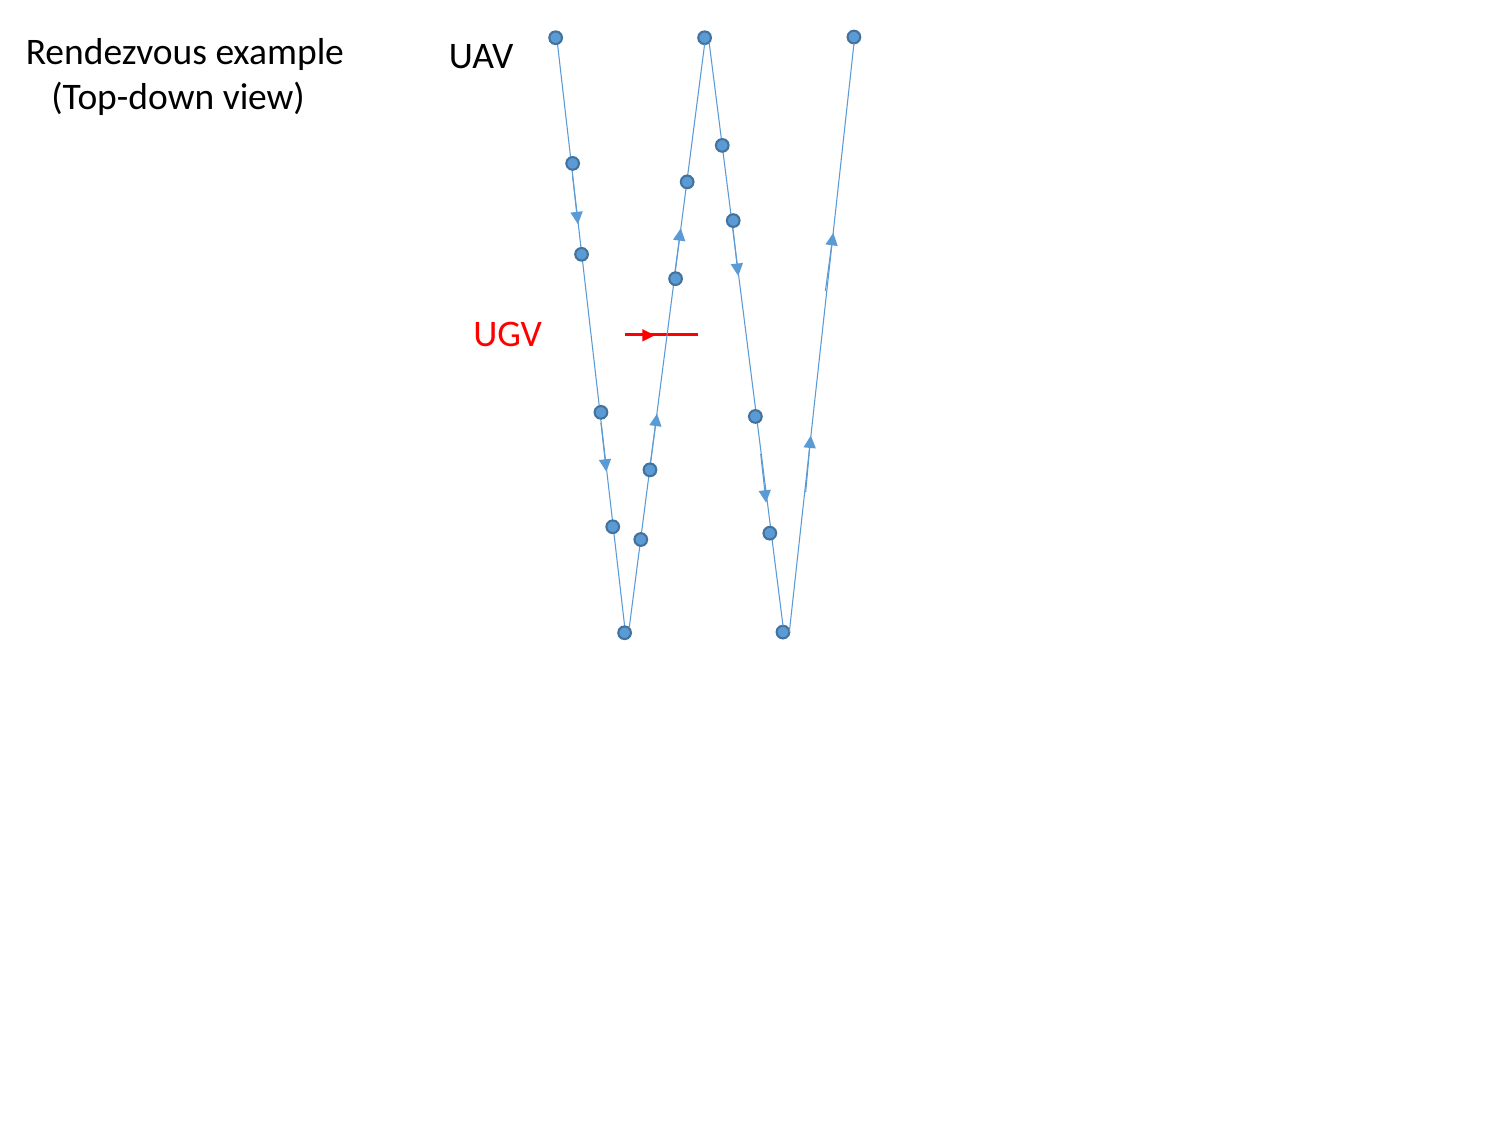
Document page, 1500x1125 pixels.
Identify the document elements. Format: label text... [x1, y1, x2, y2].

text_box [556, 36, 625, 627]
text_box [617, 625, 633, 641]
text_box [775, 624, 791, 640]
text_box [825, 232, 834, 291]
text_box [789, 43, 854, 633]
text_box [600, 422, 607, 472]
text_box [697, 30, 713, 45]
text_box UAV [434, 23, 588, 84]
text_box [629, 44, 705, 629]
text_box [673, 228, 681, 287]
text_box Rendezvous example (Top-down view) [11, 19, 971, 125]
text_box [732, 227, 739, 276]
text_box [846, 29, 862, 45]
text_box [805, 435, 811, 493]
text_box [572, 175, 578, 225]
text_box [649, 413, 658, 472]
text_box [709, 42, 783, 626]
text_box UGV [458, 301, 556, 362]
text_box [760, 453, 767, 503]
